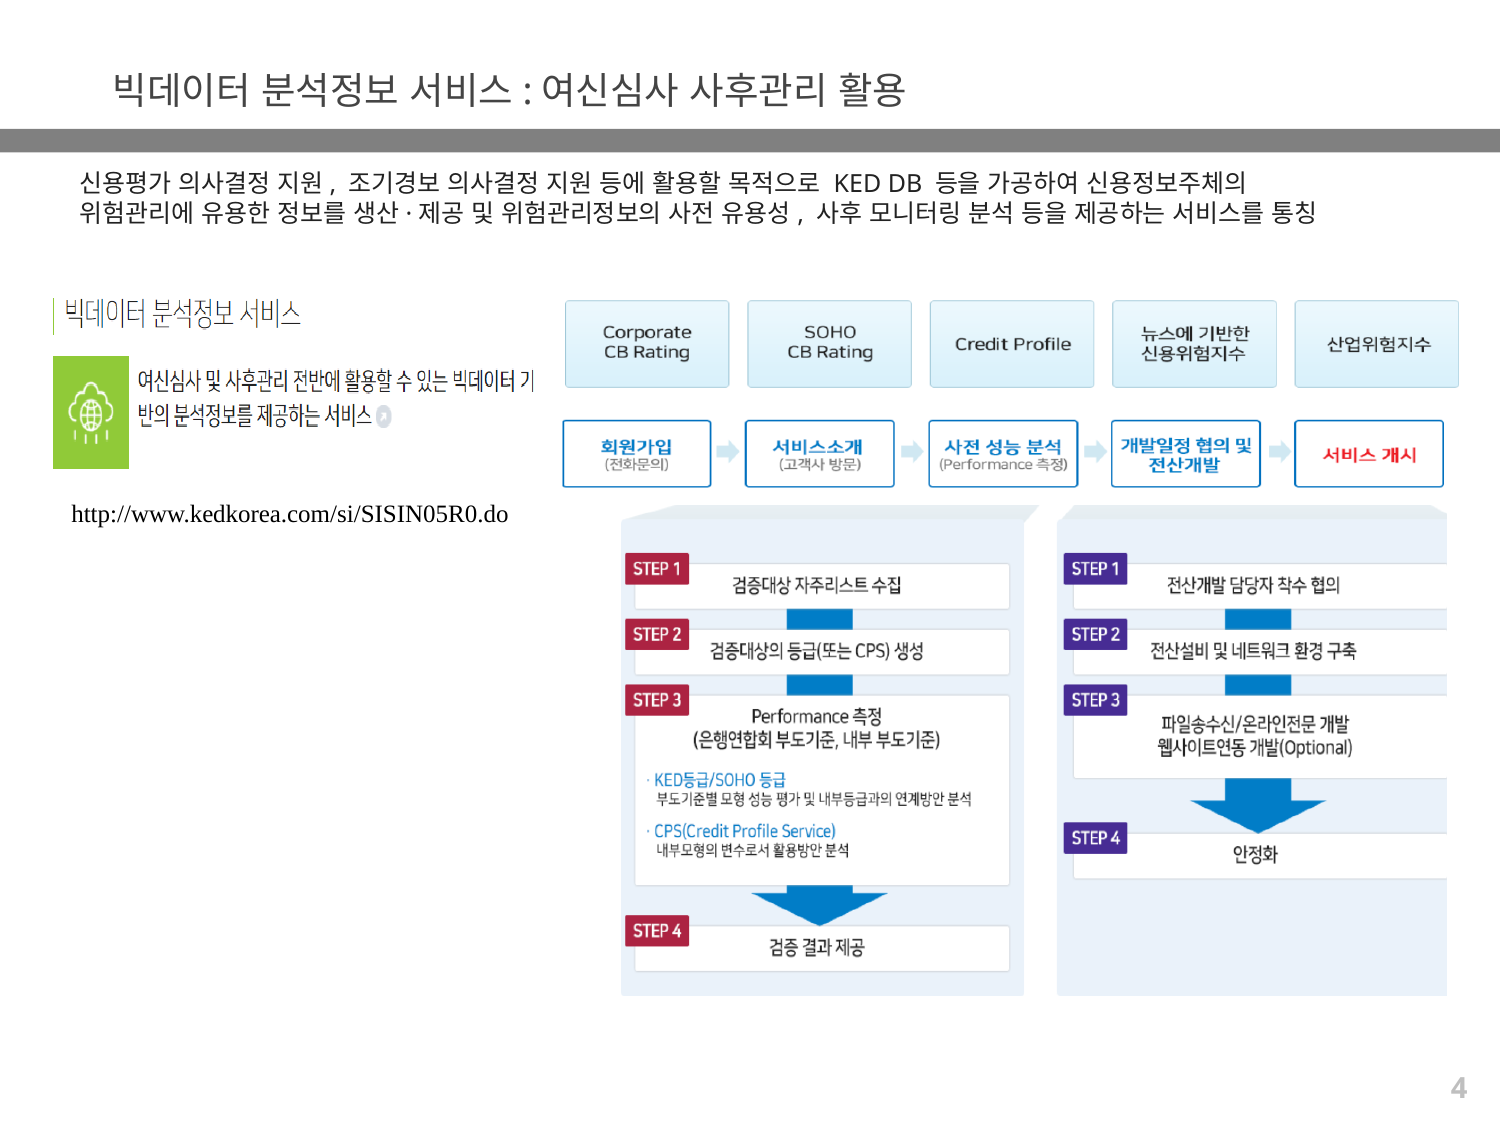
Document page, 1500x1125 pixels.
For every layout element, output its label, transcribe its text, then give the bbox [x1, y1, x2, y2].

picture [613, 505, 1447, 997]
text_box [22, 46, 1195, 129]
picture [53, 282, 544, 474]
picture [562, 297, 1459, 389]
text_box [0, 128, 1500, 153]
picture [554, 411, 1447, 489]
text_box 빅데이터 분석정보 서비스:여신심사 사후관리 활용 [98, 59, 1046, 120]
text_box http://www.kedkorea.com/si/SISIN05R0.do [56, 490, 525, 536]
text_box 신용평가 의사결정 지원, 조기경보 의사결정 지원 등에 활용할 목적으로 KED DB 등을 가공하여 신용정보주체의 위험관리에 유용한 정보를 생산·제공 및 위험관리정보의 사전 유용성, 사후 모니터링 분석 등을 제공하는 서비스를 통칭 [64, 159, 1353, 235]
text_box 4 [1246, 1061, 1483, 1112]
